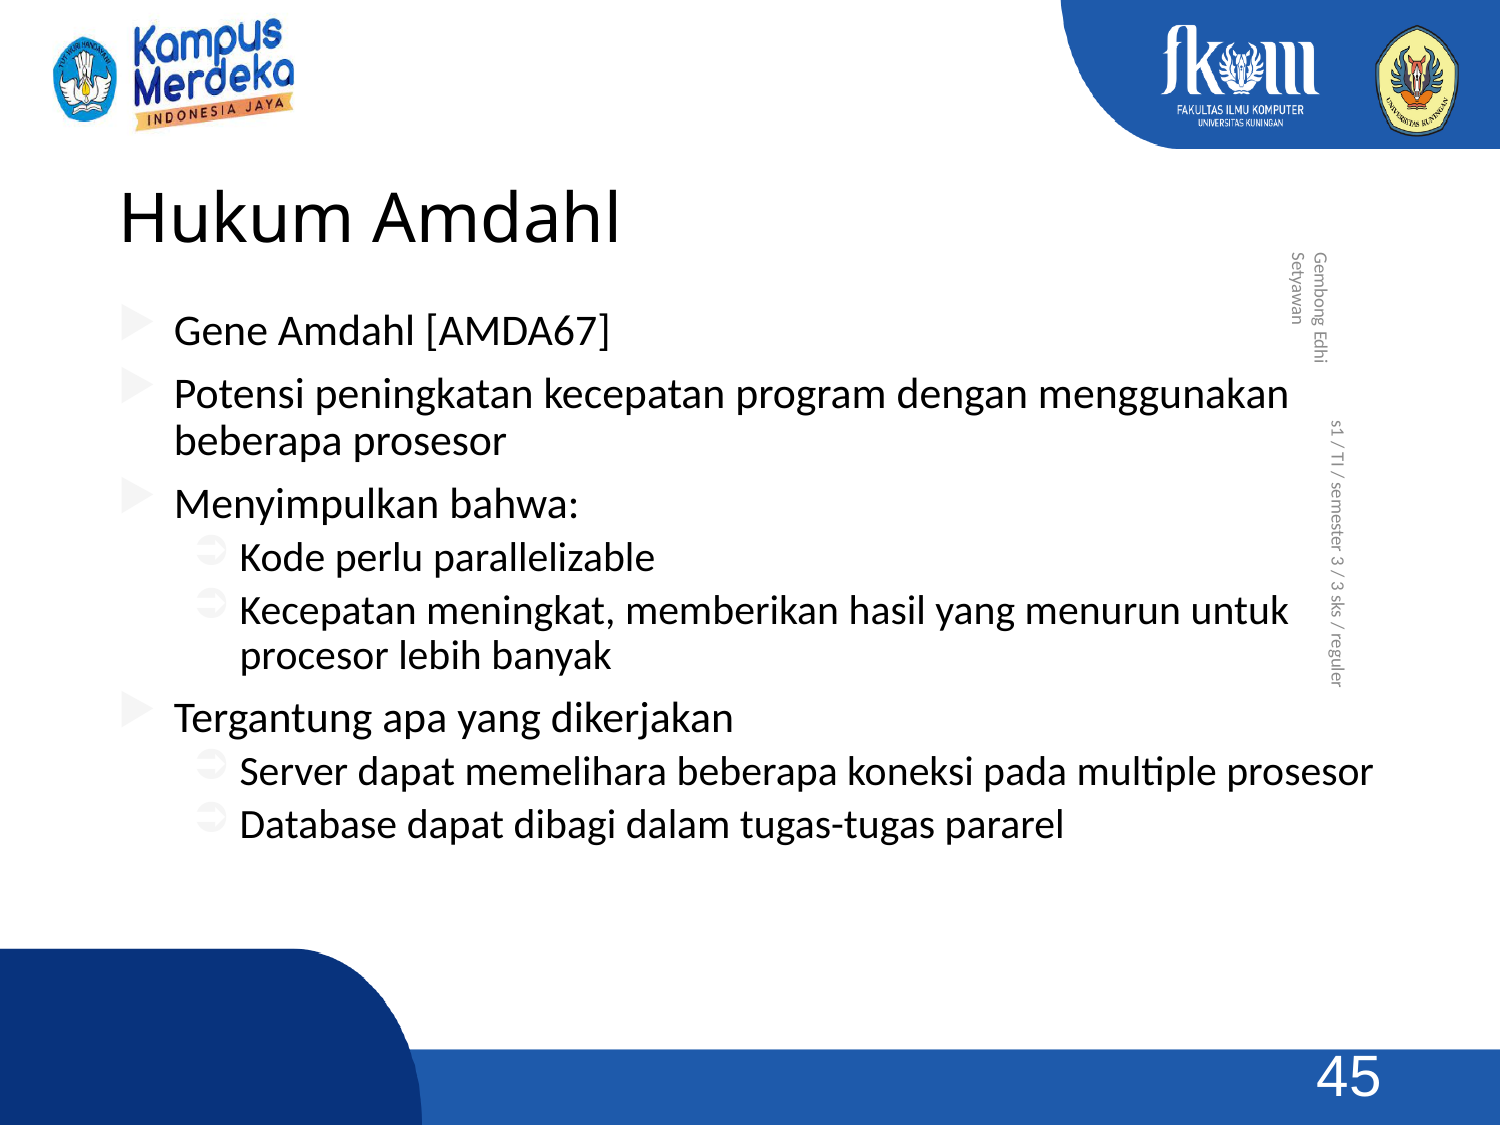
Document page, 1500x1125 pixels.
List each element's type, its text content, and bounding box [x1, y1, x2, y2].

picture [0, 0, 1500, 1125]
list Gene Amdahl [AMDA67] Potensi peningkatan kecepatan program dengan menggunakan beberapa prosesor Menyimpulkan bahwa: Kode perlu parallelizable Kecepatan meningkat, memberikan hasil yang menurun untuk procesor lebih banyak Tergantung apa yang dikerjakan Server dapat memelihara beberapa koneksi pada multiple prosesor Database dapat dibagi dalam tugas-tugas pararel [102, 299, 1397, 979]
title Hukum Amdahl [103, 162, 1397, 278]
footer s1 / TI / semester 3 / 3 sks / reguler [1320, 237, 1358, 871]
slide_number 45 [1059, 1042, 1397, 1103]
slide_number Gembong Edhi Setyawan [1292, 237, 1320, 400]
